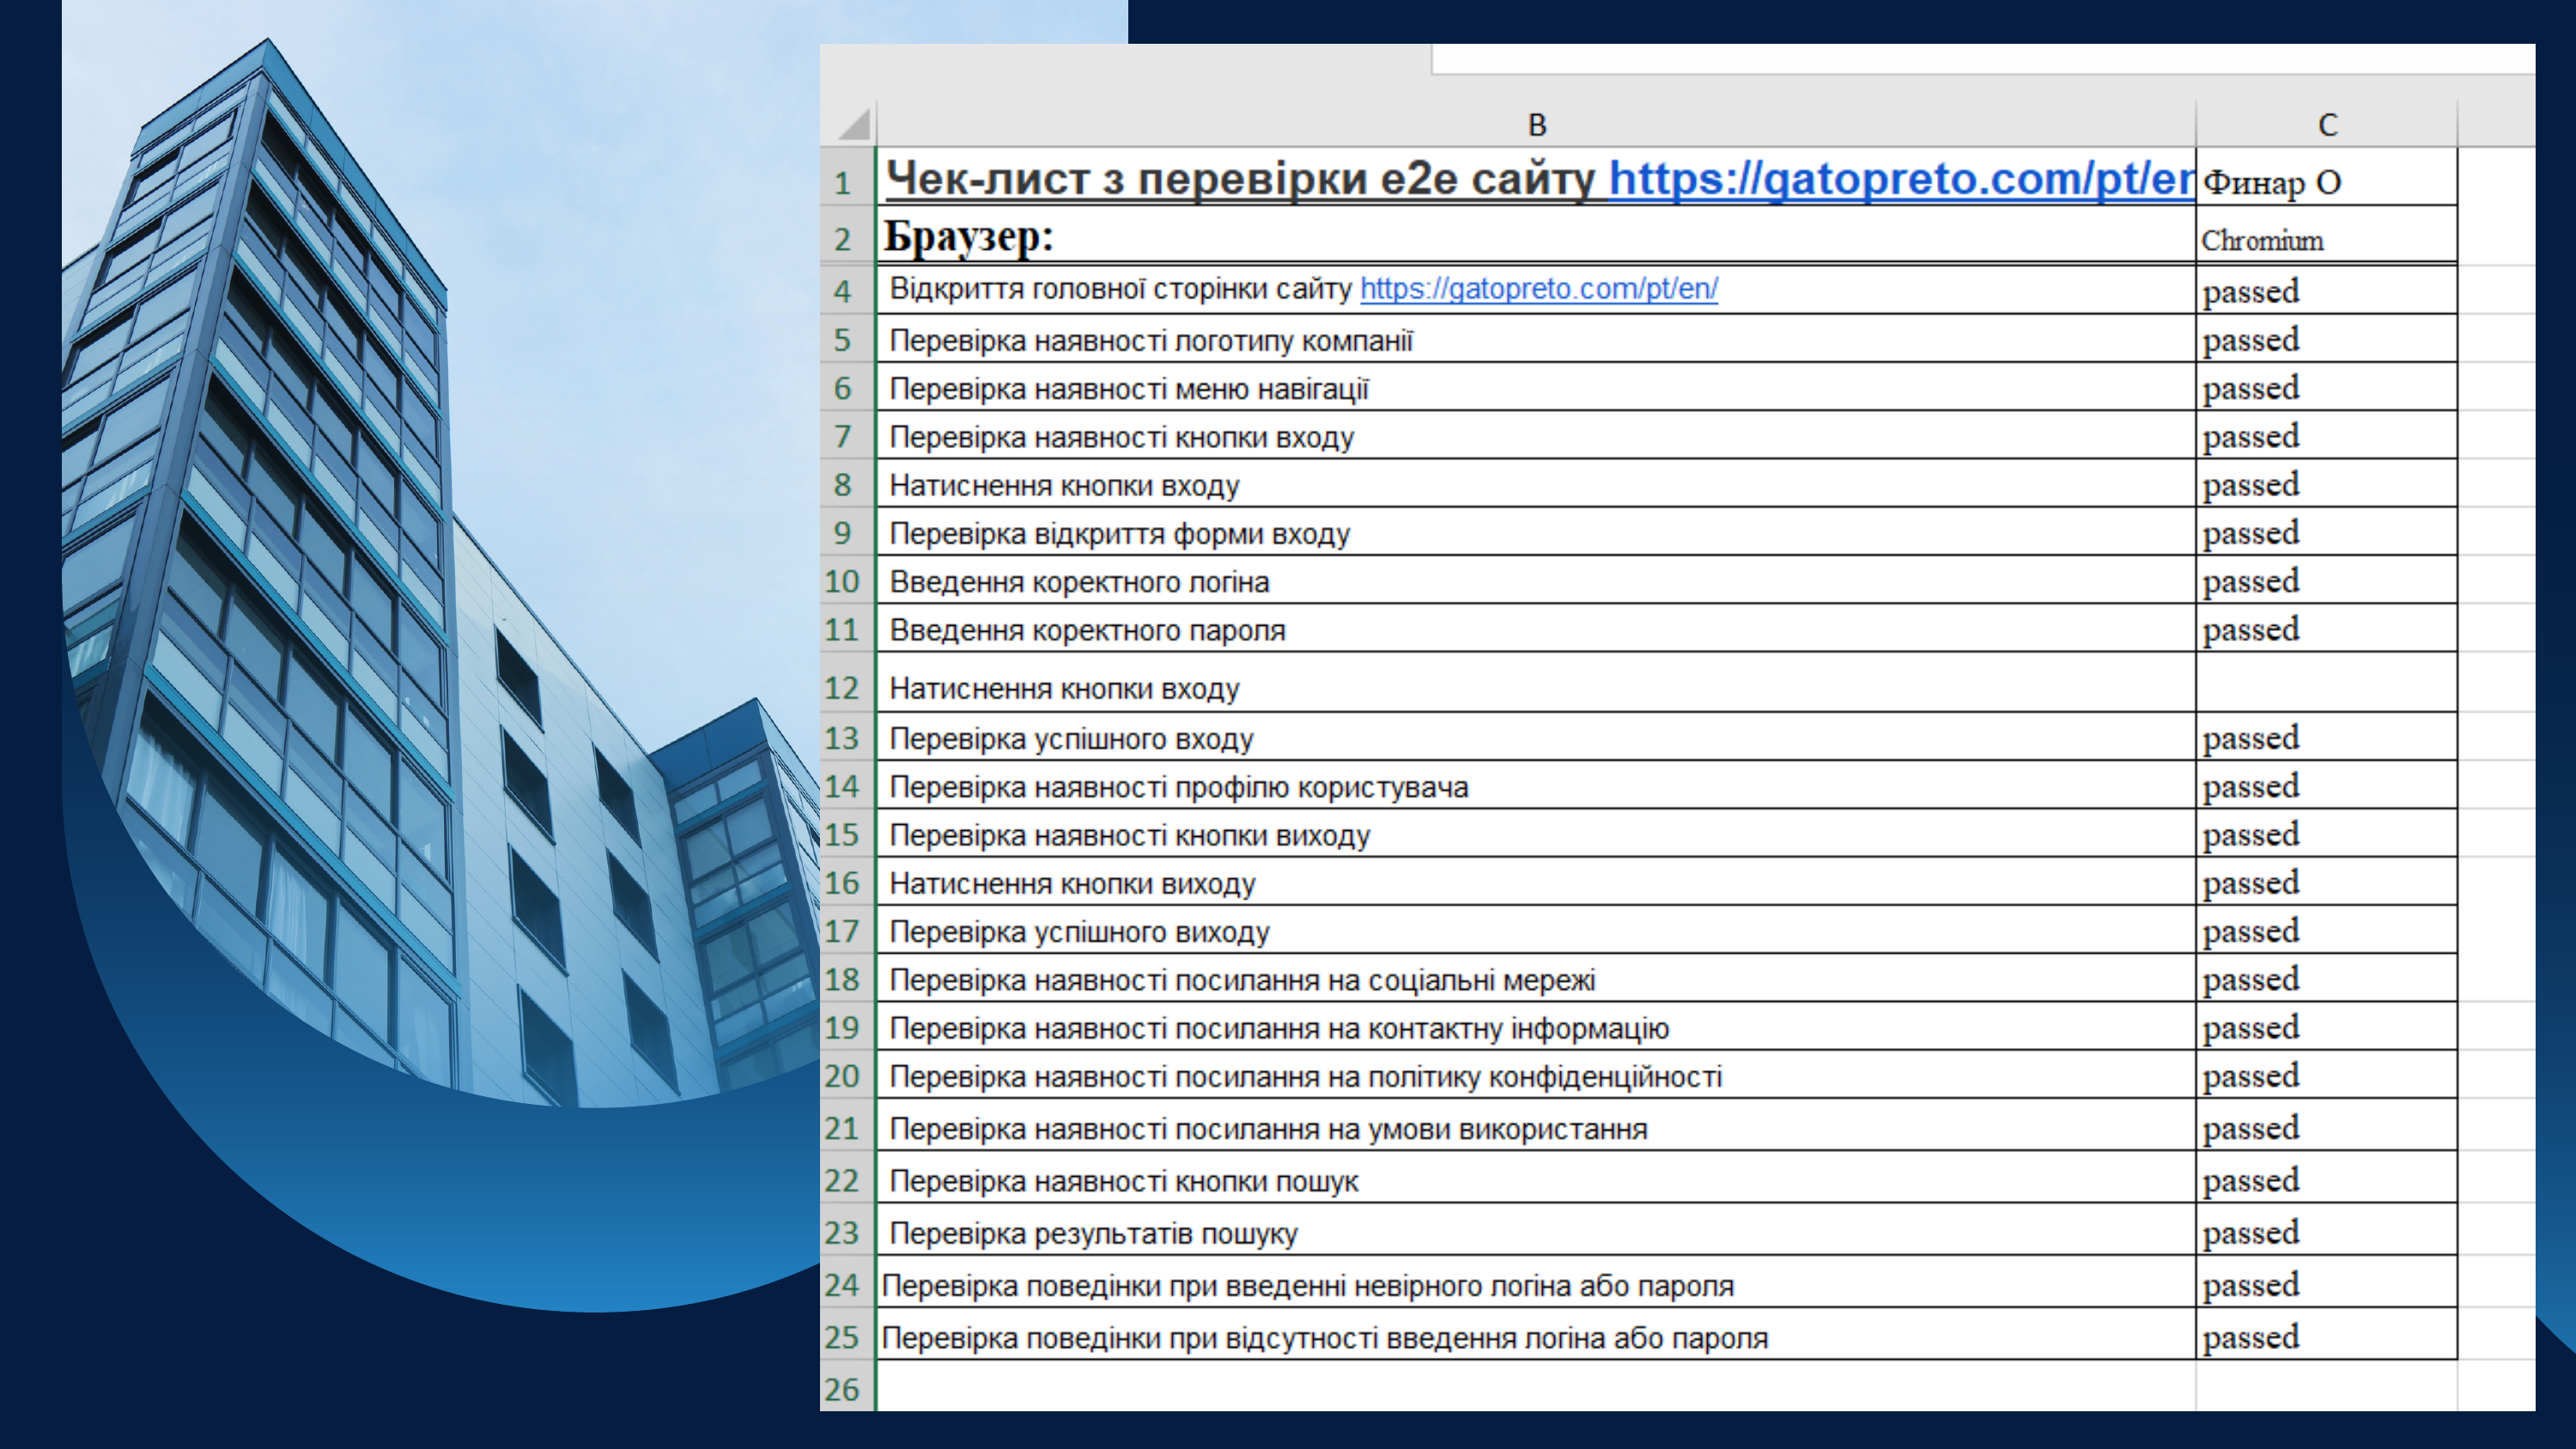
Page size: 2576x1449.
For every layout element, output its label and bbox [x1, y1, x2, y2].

text_box [61, 0, 1129, 203]
text_box [61, 203, 815, 1313]
text_box [2430, 290, 2576, 1449]
picture [819, 44, 2536, 1411]
